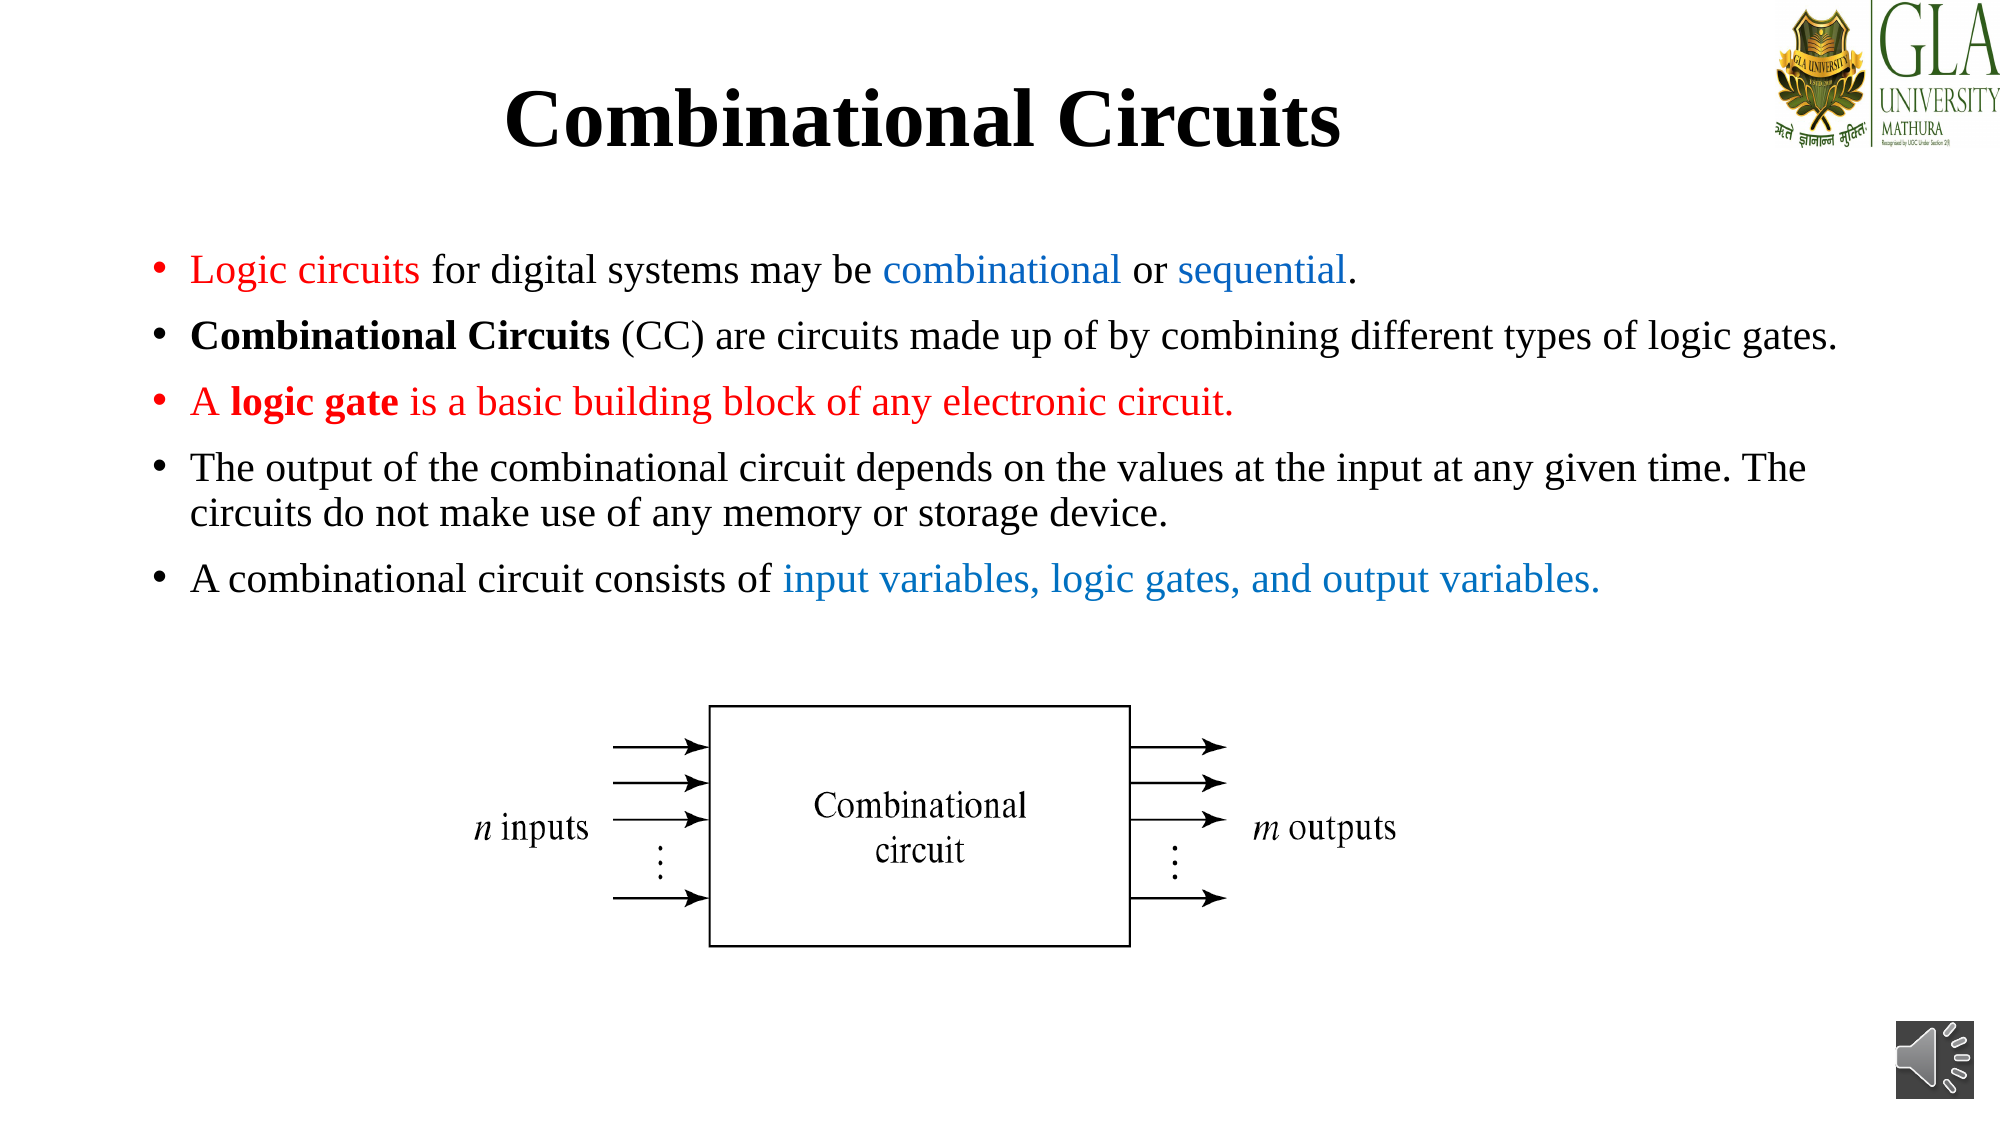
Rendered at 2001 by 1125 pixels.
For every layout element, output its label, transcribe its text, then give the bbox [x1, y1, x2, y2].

list Logic circuits for digital systems may be combinational or sequential. Combinational Circuits (CC) are circuits made up of by combining different types of logic gates. A logic gate is a basic building block of any electronic circuit. The output of the combinational circuit depends on the values at the input at any given time. The circuits do not make use of any memory or storage device. A combinational circuit consists of input variables, logic gates, and output variables. [137, 239, 1863, 954]
picture [462, 705, 1408, 954]
picture [1774, 0, 2000, 148]
title Combinational Circuits [111, 11, 1736, 229]
picture [1894, 1019, 1975, 1100]
